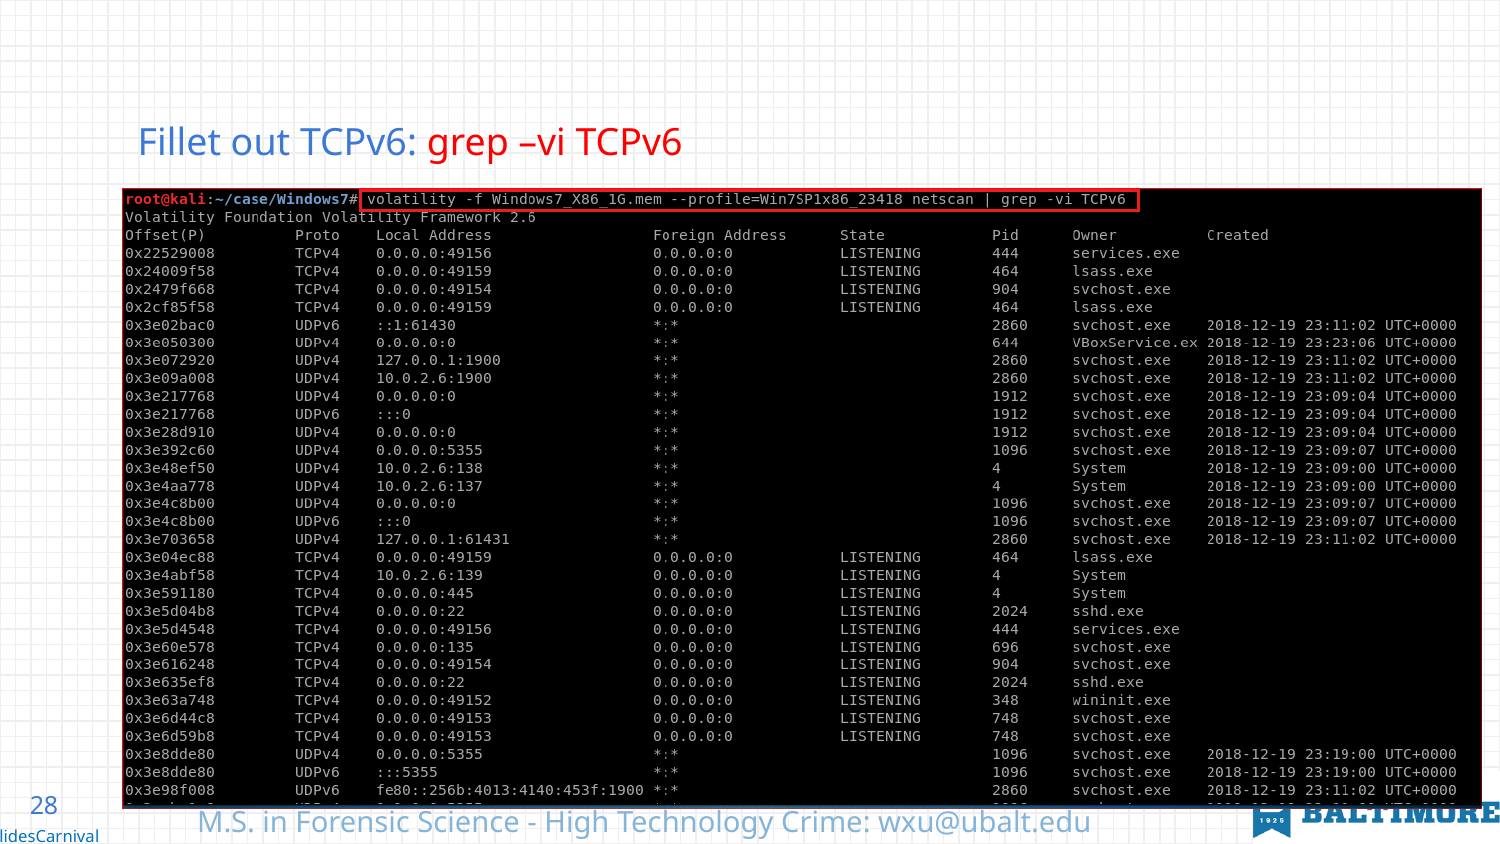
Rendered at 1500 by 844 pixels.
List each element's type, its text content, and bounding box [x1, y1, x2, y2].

picture [122, 188, 1500, 844]
slide_number 28 [14, 774, 105, 840]
title Fillet out TCPv6: grep –vi TCPv6 [122, 36, 1237, 178]
